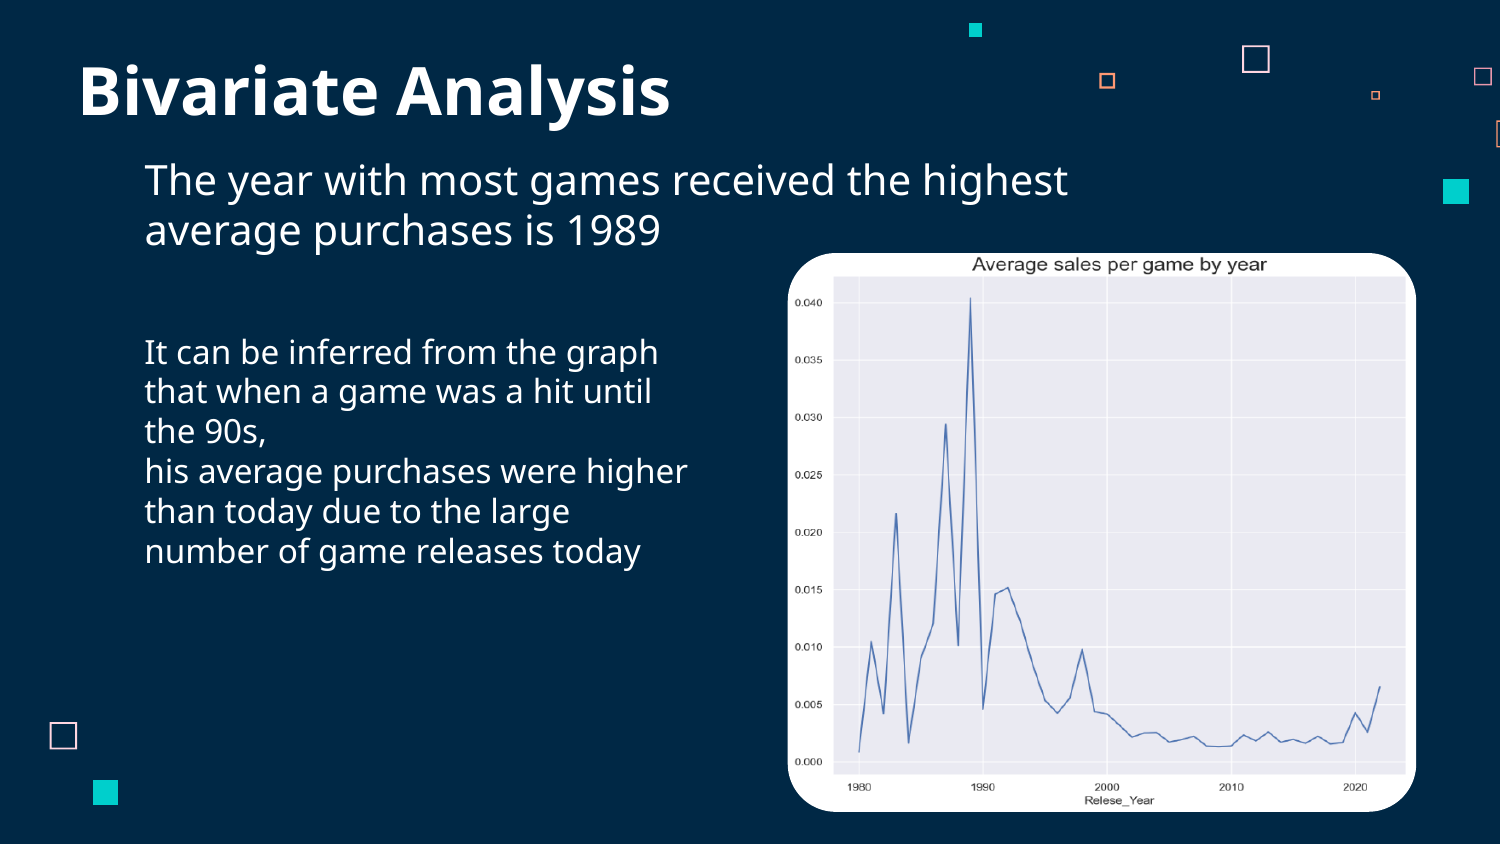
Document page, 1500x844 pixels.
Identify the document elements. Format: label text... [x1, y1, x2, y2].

text_box Bivariate Analysis [0, 41, 750, 136]
title The year with most games received the highest average purchases is 1989 [129, 174, 1122, 270]
picture [787, 252, 1417, 813]
text_box It can be inferred from the graph that when a game was a hit until the 90s, his average purchases were higher than today due to the large number of game releases today [129, 323, 713, 578]
